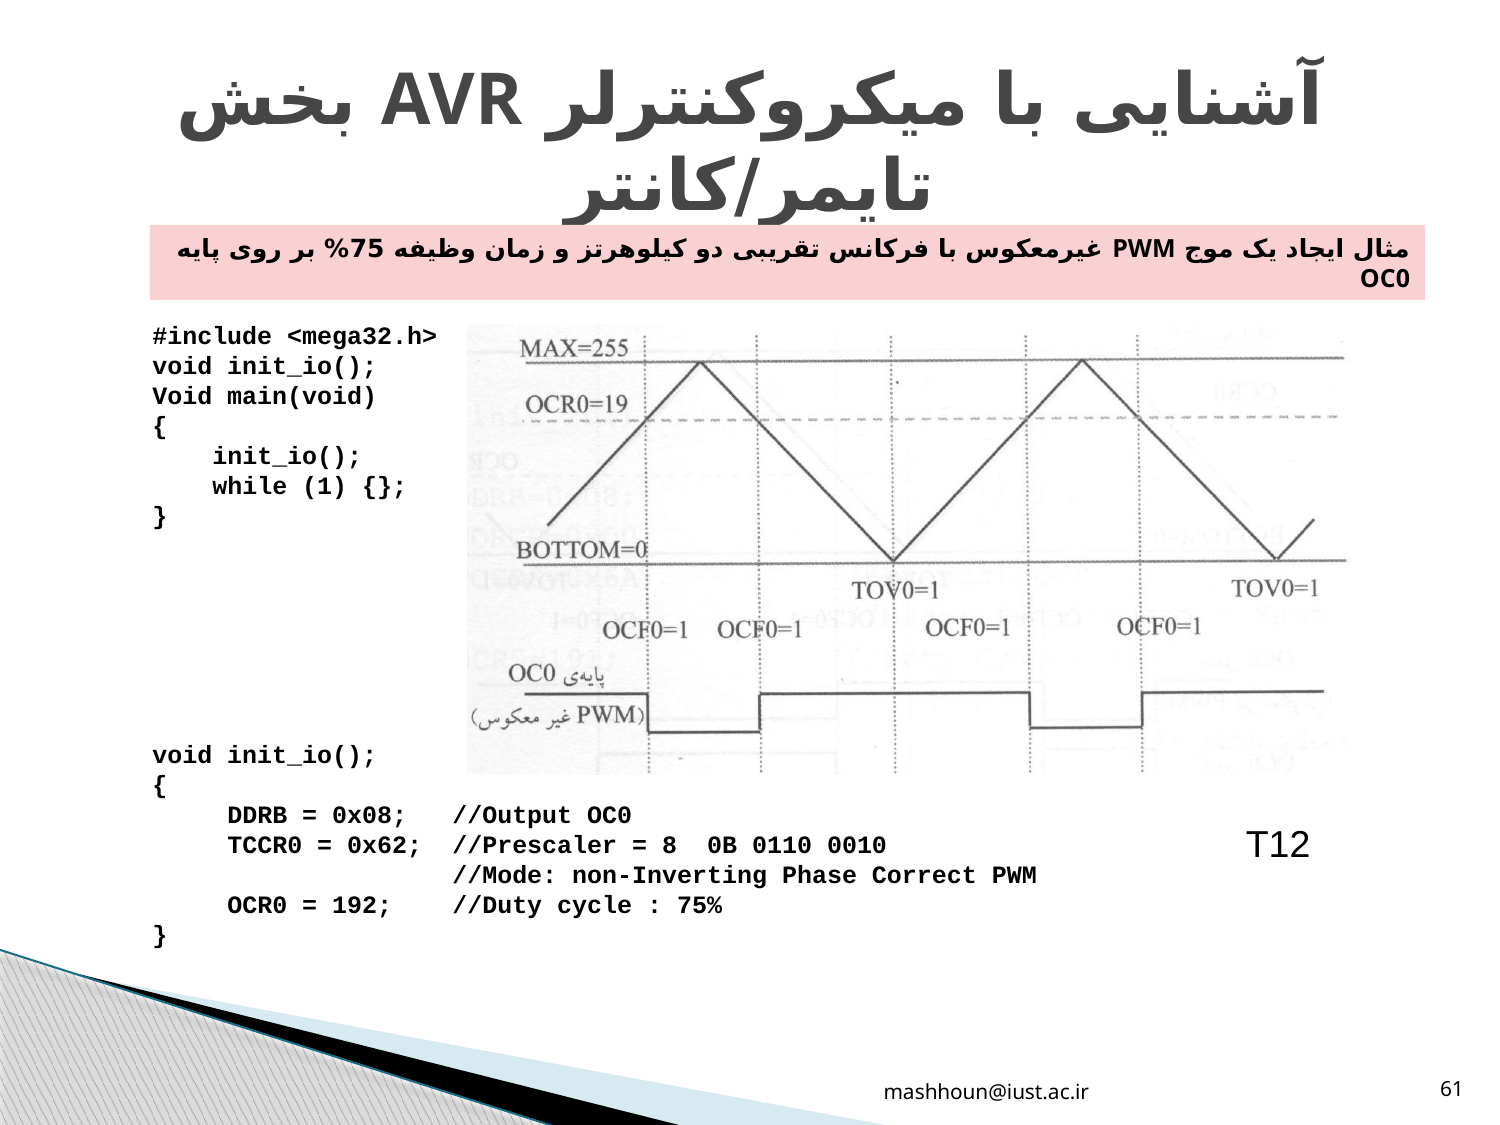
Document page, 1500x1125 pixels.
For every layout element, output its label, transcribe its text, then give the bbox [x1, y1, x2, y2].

text_box #include <mega32.h> void init_io(); Void main(void) { init_io(); while (1) {}; } void init_io(); { DDRB = 0x08; //Output OC0 TCCR0 = 0x62; //Prescaler = 8 0B 0110 0010 //Mode: non-Inverting Phase Correct PWM OCR0 = 192; //Duty cycle : 75% } [137, 312, 1225, 1125]
title آشنایی با میکروکنترلر AVR بخش تایمر/کانتر [75, 45, 1425, 233]
picture [467, 324, 1351, 776]
text_box مثال ایجاد یک موج PWM غیرمعکوس با فرکانس تقریبی دو کیلوهرتز و زمان وظیفه 75% بر روی پایه OC0 [149, 224, 1425, 300]
slide_number 61 [1418, 1051, 1479, 1112]
text_box T12 [1162, 812, 1325, 873]
